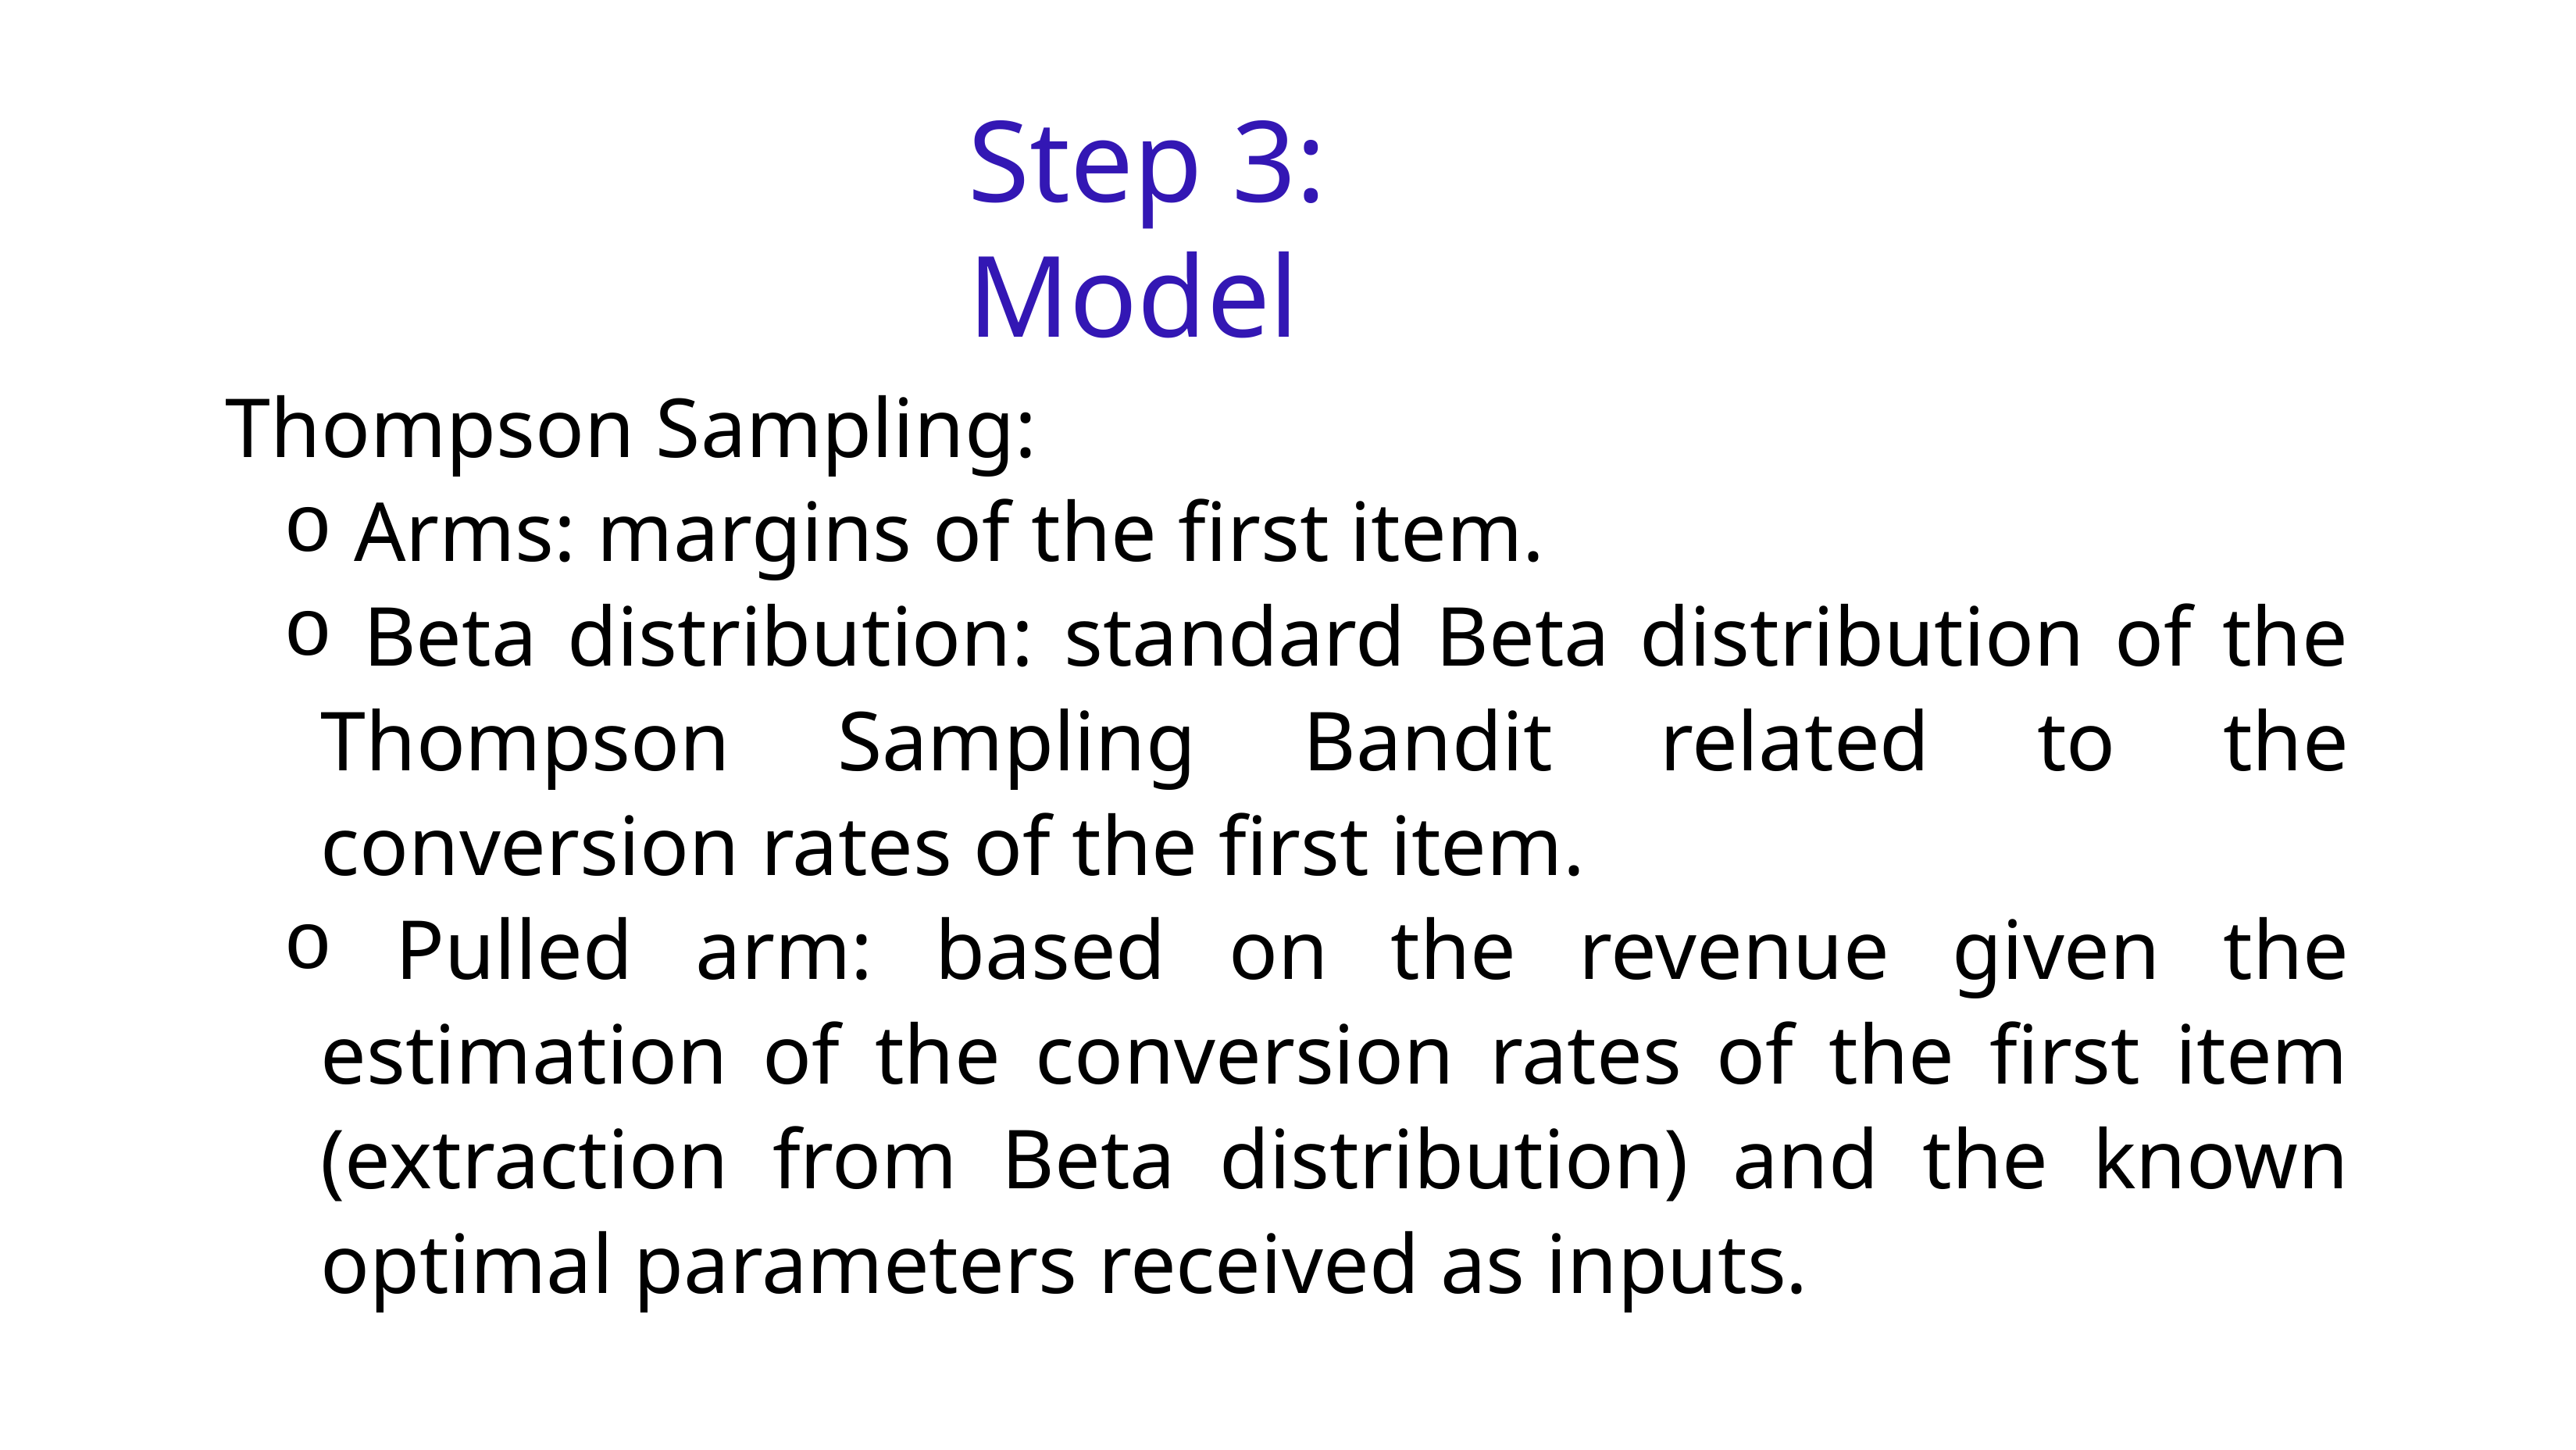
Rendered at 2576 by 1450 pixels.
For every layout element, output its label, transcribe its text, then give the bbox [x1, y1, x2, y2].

text_box Thompson Sampling: Arms: margins of the first item. Beta distribution: standard Beta distribution of the Thompson Sampling Bandit related to the conversion rates of the first item. Pulled arm: based on the revenue given the estimation of the conversion rates of the first item (extraction from Beta distribution) and the known optimal parameters received as inputs. [213, 363, 2362, 1316]
title Step 3: Model [968, 90, 1608, 227]
